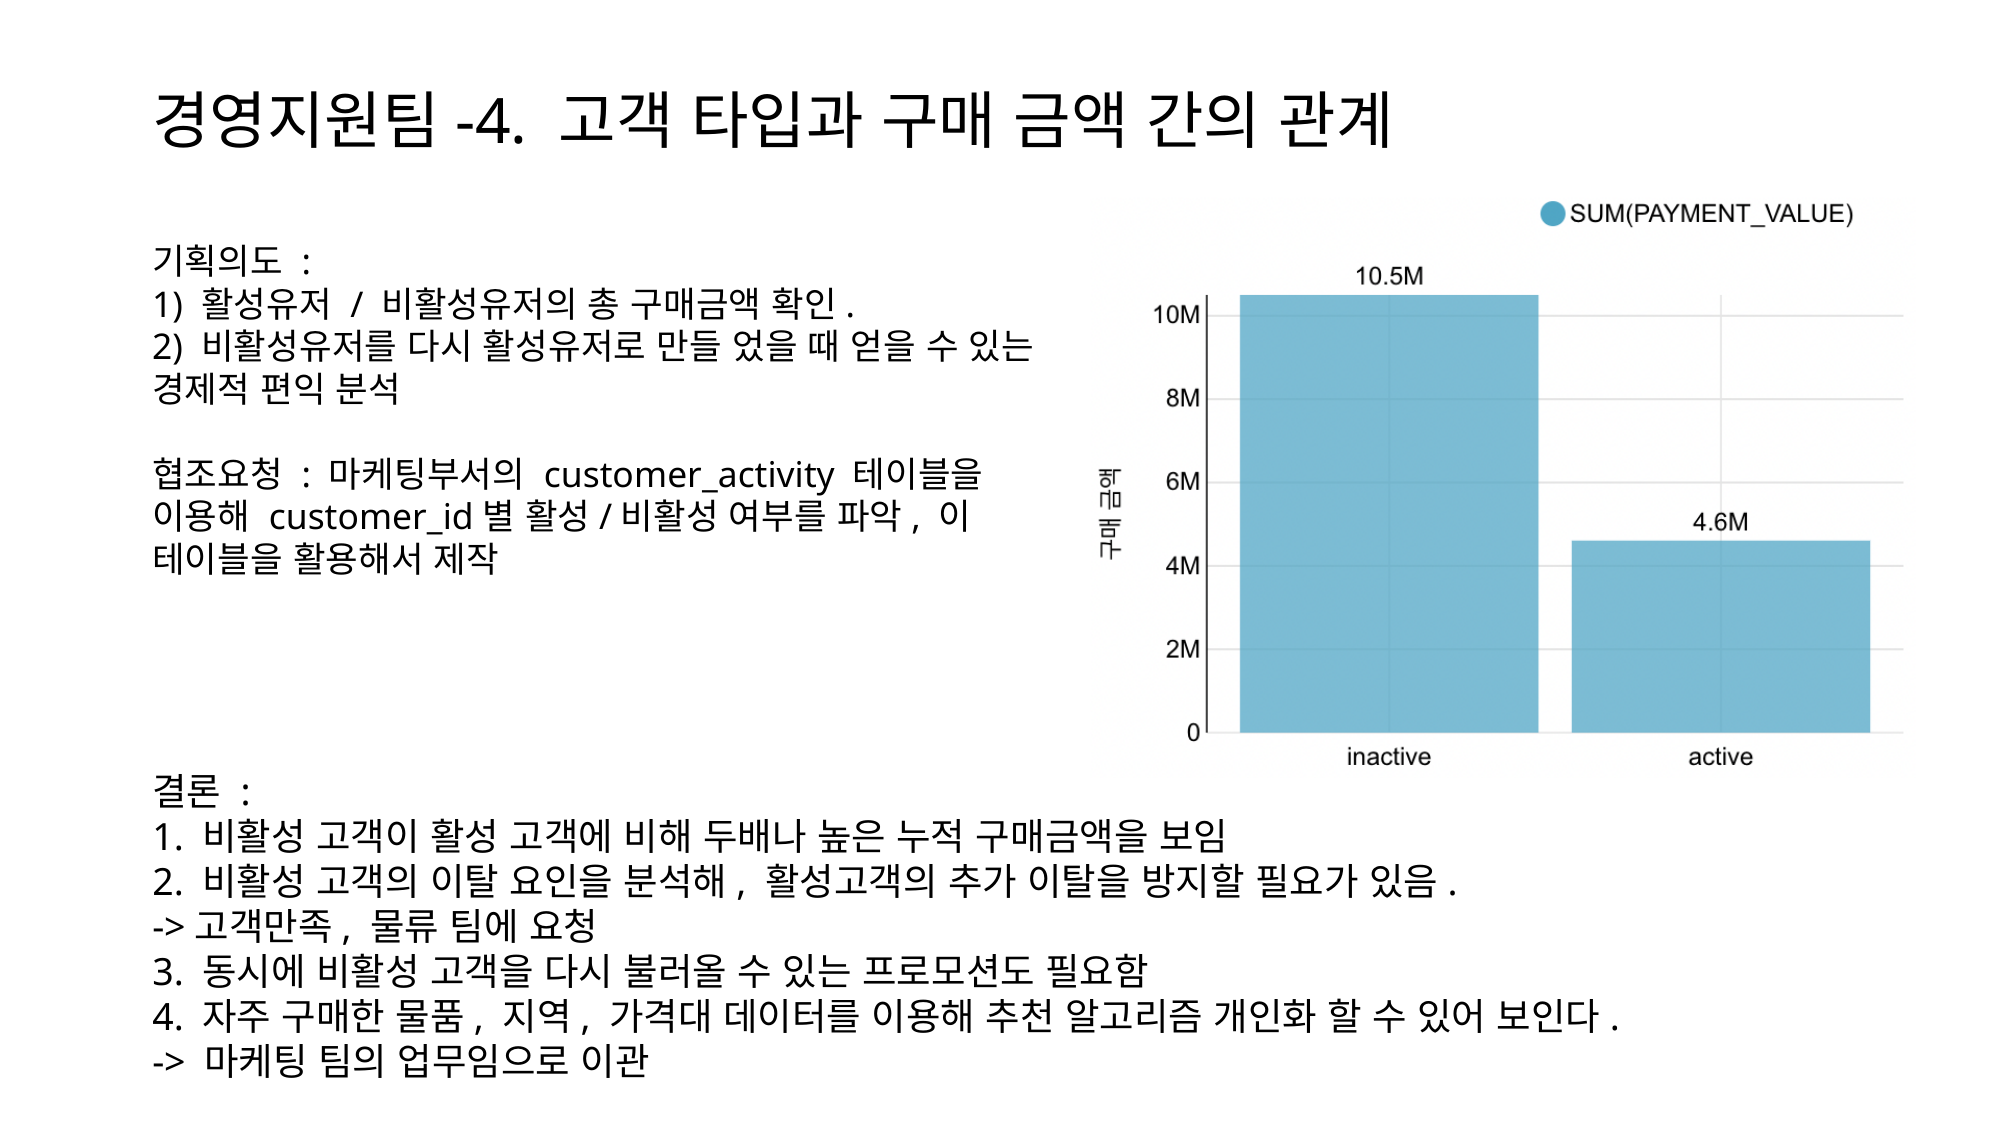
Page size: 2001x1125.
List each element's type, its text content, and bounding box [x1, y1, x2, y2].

text_box 기획의도 : 1) 활성유저 / 비활성유저의 총 구매금액 확인. 2) 비활성유저를 다시 활성유저로 만들 었을 때 얻을 수 있는 경제적 편익 분석 협조요청 : 마케팅부서의 customer_activity 테이블을 이용해 customer_id별 활성/비활성 여부를 파악, 이 테이블을 활용해서 제작 [137, 231, 1055, 587]
title 경영지원팀-4. 고객 타입과 구매 금액 간의 관계 [137, 14, 1863, 232]
picture [1090, 197, 1916, 778]
text_box 결론 : 1. 비활성 고객이 활성 고객에 비해 두배나 높은 누적 구매금액을 보임 2. 비활성 고객의 이탈 요인을 분석해, 활성고객의 추가 이탈을 방지할 필요가 있음. ->고객만족, 물류 팀에 요청 3. 동시에 비활성 고객을 다시 불러올 수 있는 프로모션도 필요함 4. 자주 구매한 물품, 지역, 가격대 데이터를 이용해 추천 알고리즘 개인화 할 수 있어 보인다. -> 마케팅 팀의 업무임으로 이관 [137, 760, 1965, 1091]
